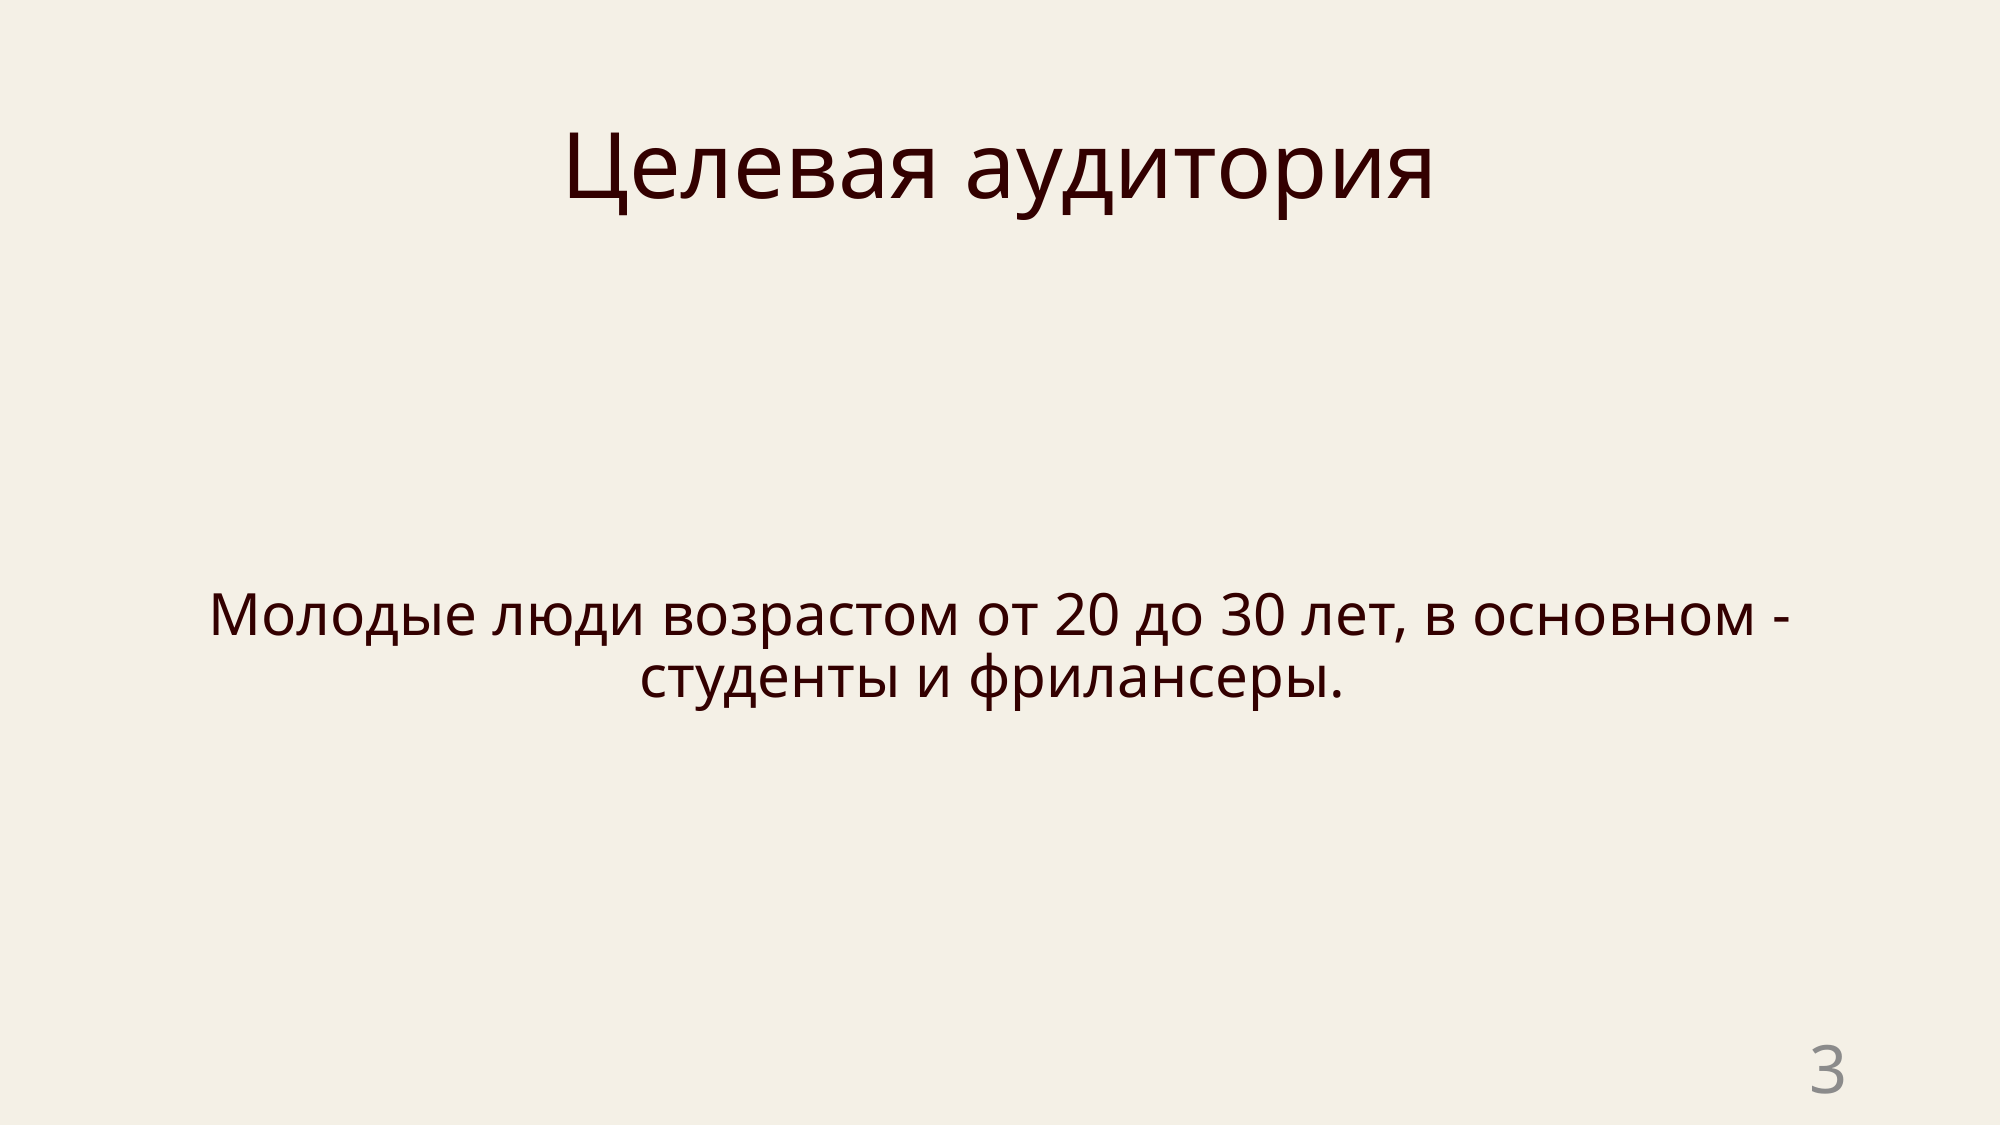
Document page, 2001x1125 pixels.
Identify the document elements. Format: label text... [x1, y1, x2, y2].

list Молодые люди возрастом от 20 до 30 лет, в основном - студенты и фрилансеры. [137, 577, 1863, 742]
title Целевая аудитория [137, 59, 1863, 278]
slide_number 3 [1412, 1042, 1863, 1103]
